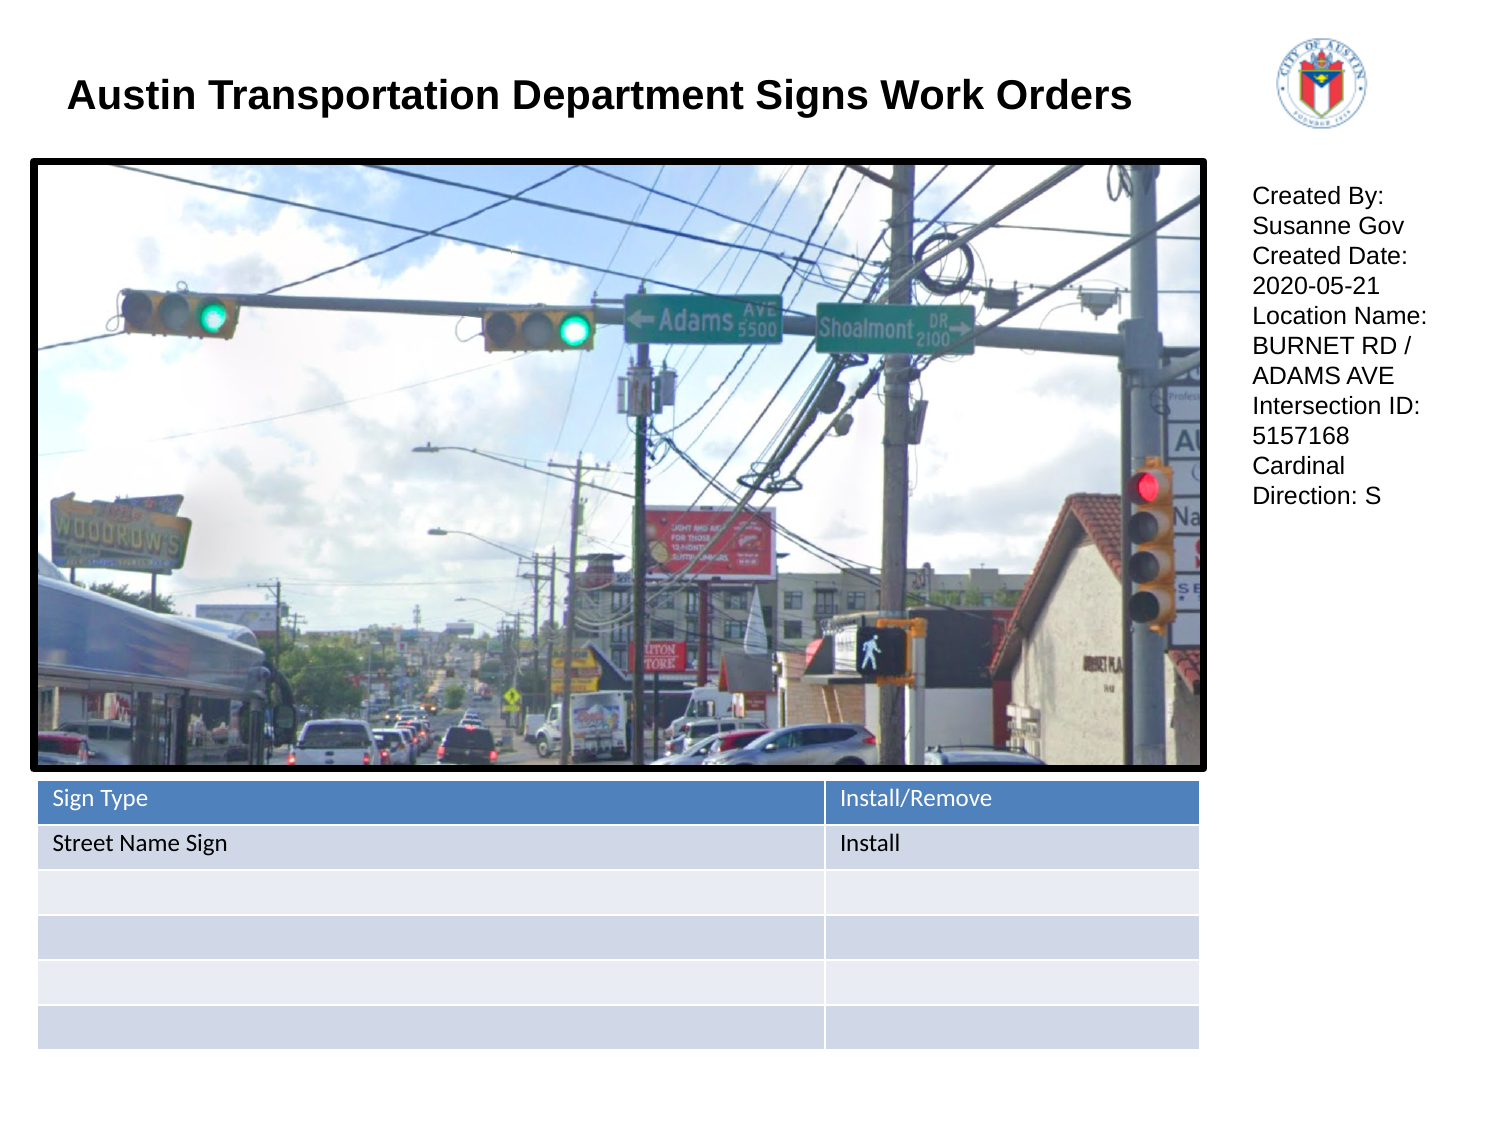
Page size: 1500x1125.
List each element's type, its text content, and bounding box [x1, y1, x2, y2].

table_header Sign Type [38, 781, 824, 824]
text_box Created By: Susanne Gov Created Date: 2020-05-21 Location Name: BURNET RD / ADAMS AVE Intersection ID: 5157168 Cardinal Direction: S [1237, 172, 1463, 517]
table_cell [826, 871, 1199, 914]
text_box Austin Transportation Department Signs Work Orders [51, 60, 1149, 125]
table_cell [38, 916, 824, 959]
table_cell [826, 916, 1199, 959]
table_header Install/Remove [826, 781, 1199, 824]
picture [1274, 37, 1369, 132]
table_cell [826, 961, 1199, 1004]
picture [37, 164, 1201, 766]
table_cell [38, 961, 824, 1004]
table_cell [826, 1006, 1199, 1049]
table_cell [38, 871, 824, 914]
table_cell Street Name Sign [38, 826, 824, 869]
table_cell Install [826, 826, 1199, 869]
table_cell [38, 1006, 824, 1049]
